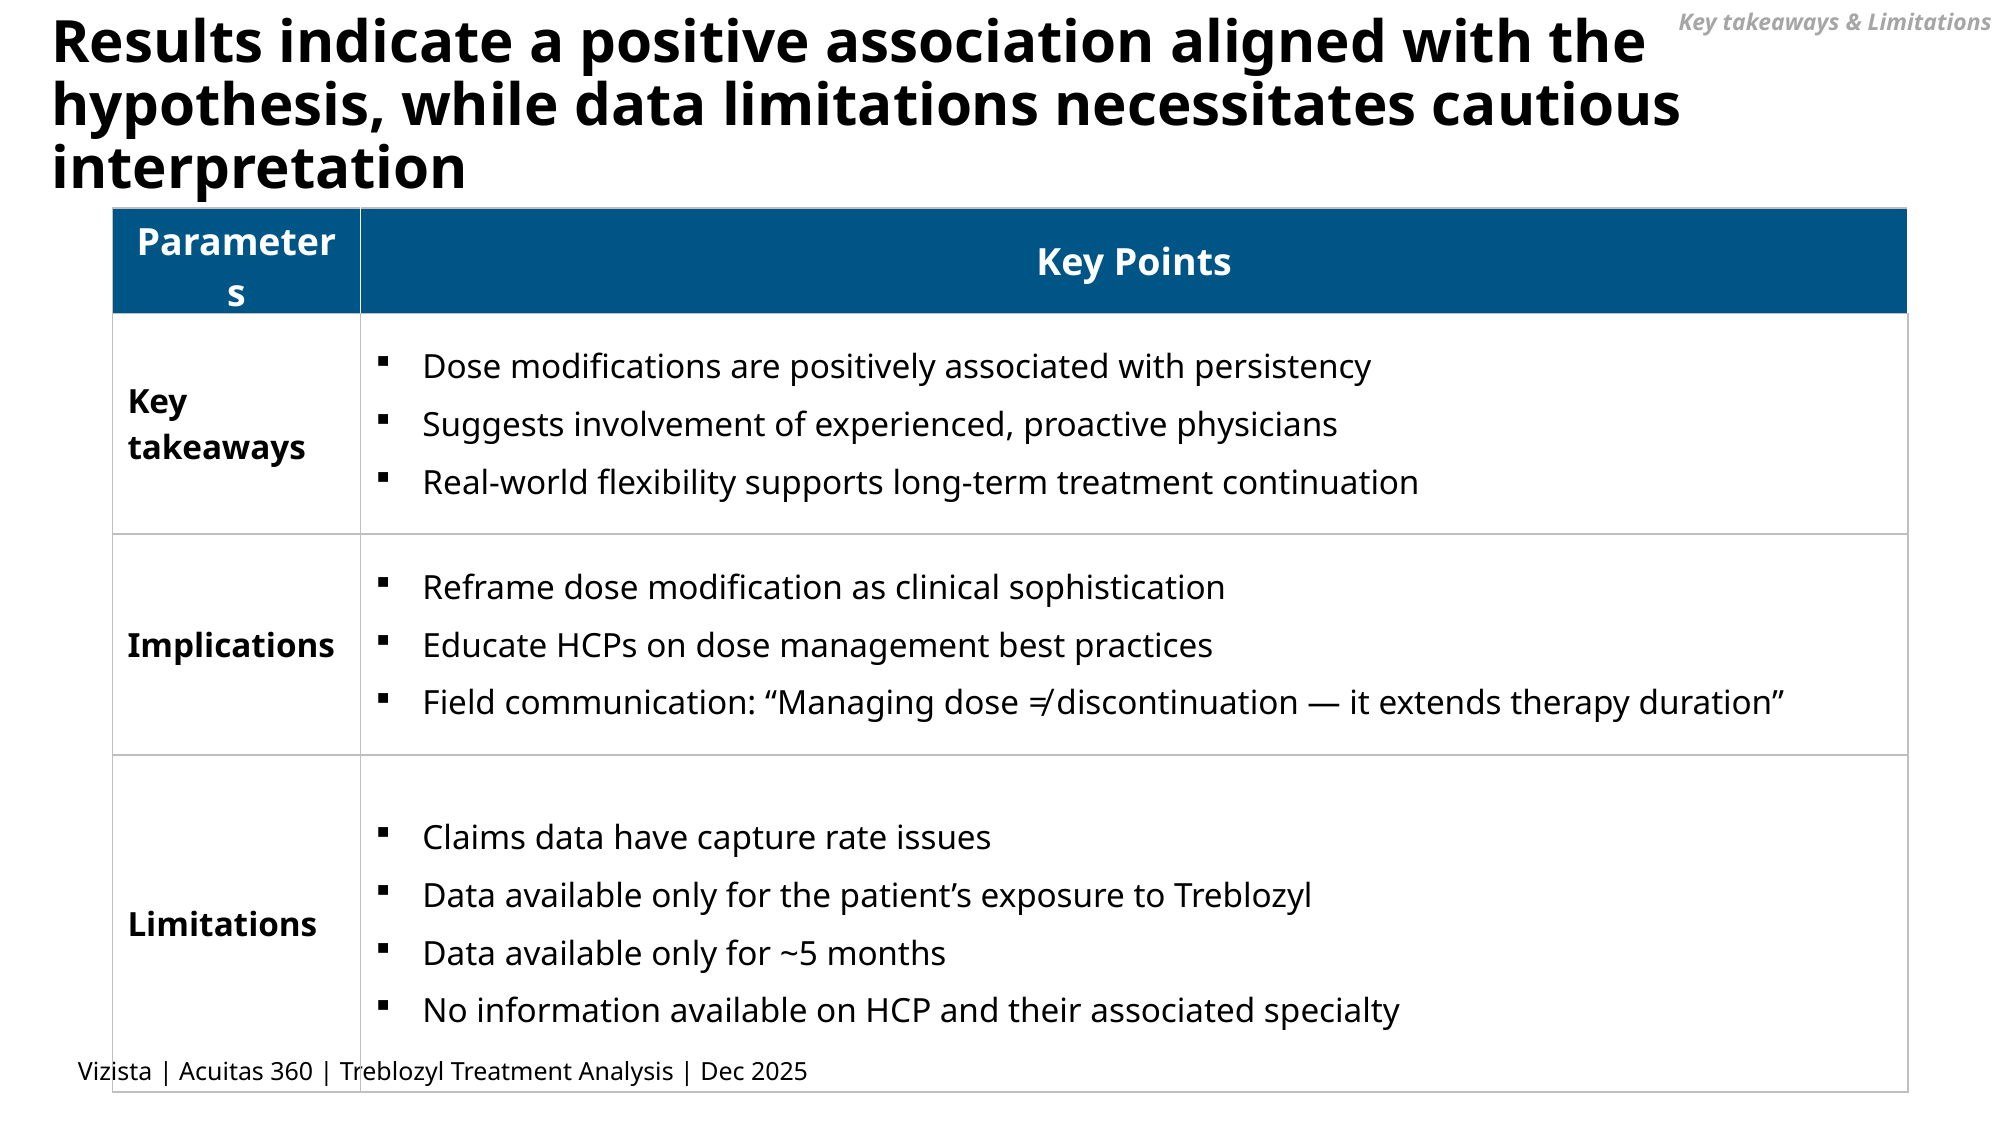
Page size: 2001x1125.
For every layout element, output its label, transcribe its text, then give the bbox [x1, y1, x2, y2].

table_cell Claims data have capture rate issues Data available only for the patient’s exposure to Treblozyl Data available only for ~5 months No information available on HCP and their associated specialty [361, 756, 1907, 1091]
text_box Vizista | Acuitas 360 | Treblozyl Treatment Analysis | Dec 2025 [63, 1047, 1587, 1104]
table_cell Dose modifications are positively associated with persistency Suggests involvement of experienced, proactive physicians Real-world flexibility supports long-term treatment continuation [361, 314, 1907, 533]
title Results indicate a positive association aligned with the hypothesis, while data limitations necessitates cautious interpretation [36, 43, 1957, 170]
table_cell Implications [113, 535, 360, 754]
table_header Key Points [361, 209, 1907, 313]
table_cell Reframe dose modification as clinical sophistication Educate HCPs on dose management best practices Field communication: “Managing dose ≠ discontinuation — it extends therapy duration” [361, 535, 1907, 754]
text_box Key takeaways & Limitations [1663, 0, 2000, 43]
table_cell Limitations [113, 756, 360, 1091]
table_header Parameters [113, 209, 360, 313]
table_cell Key takeaways [113, 314, 360, 533]
